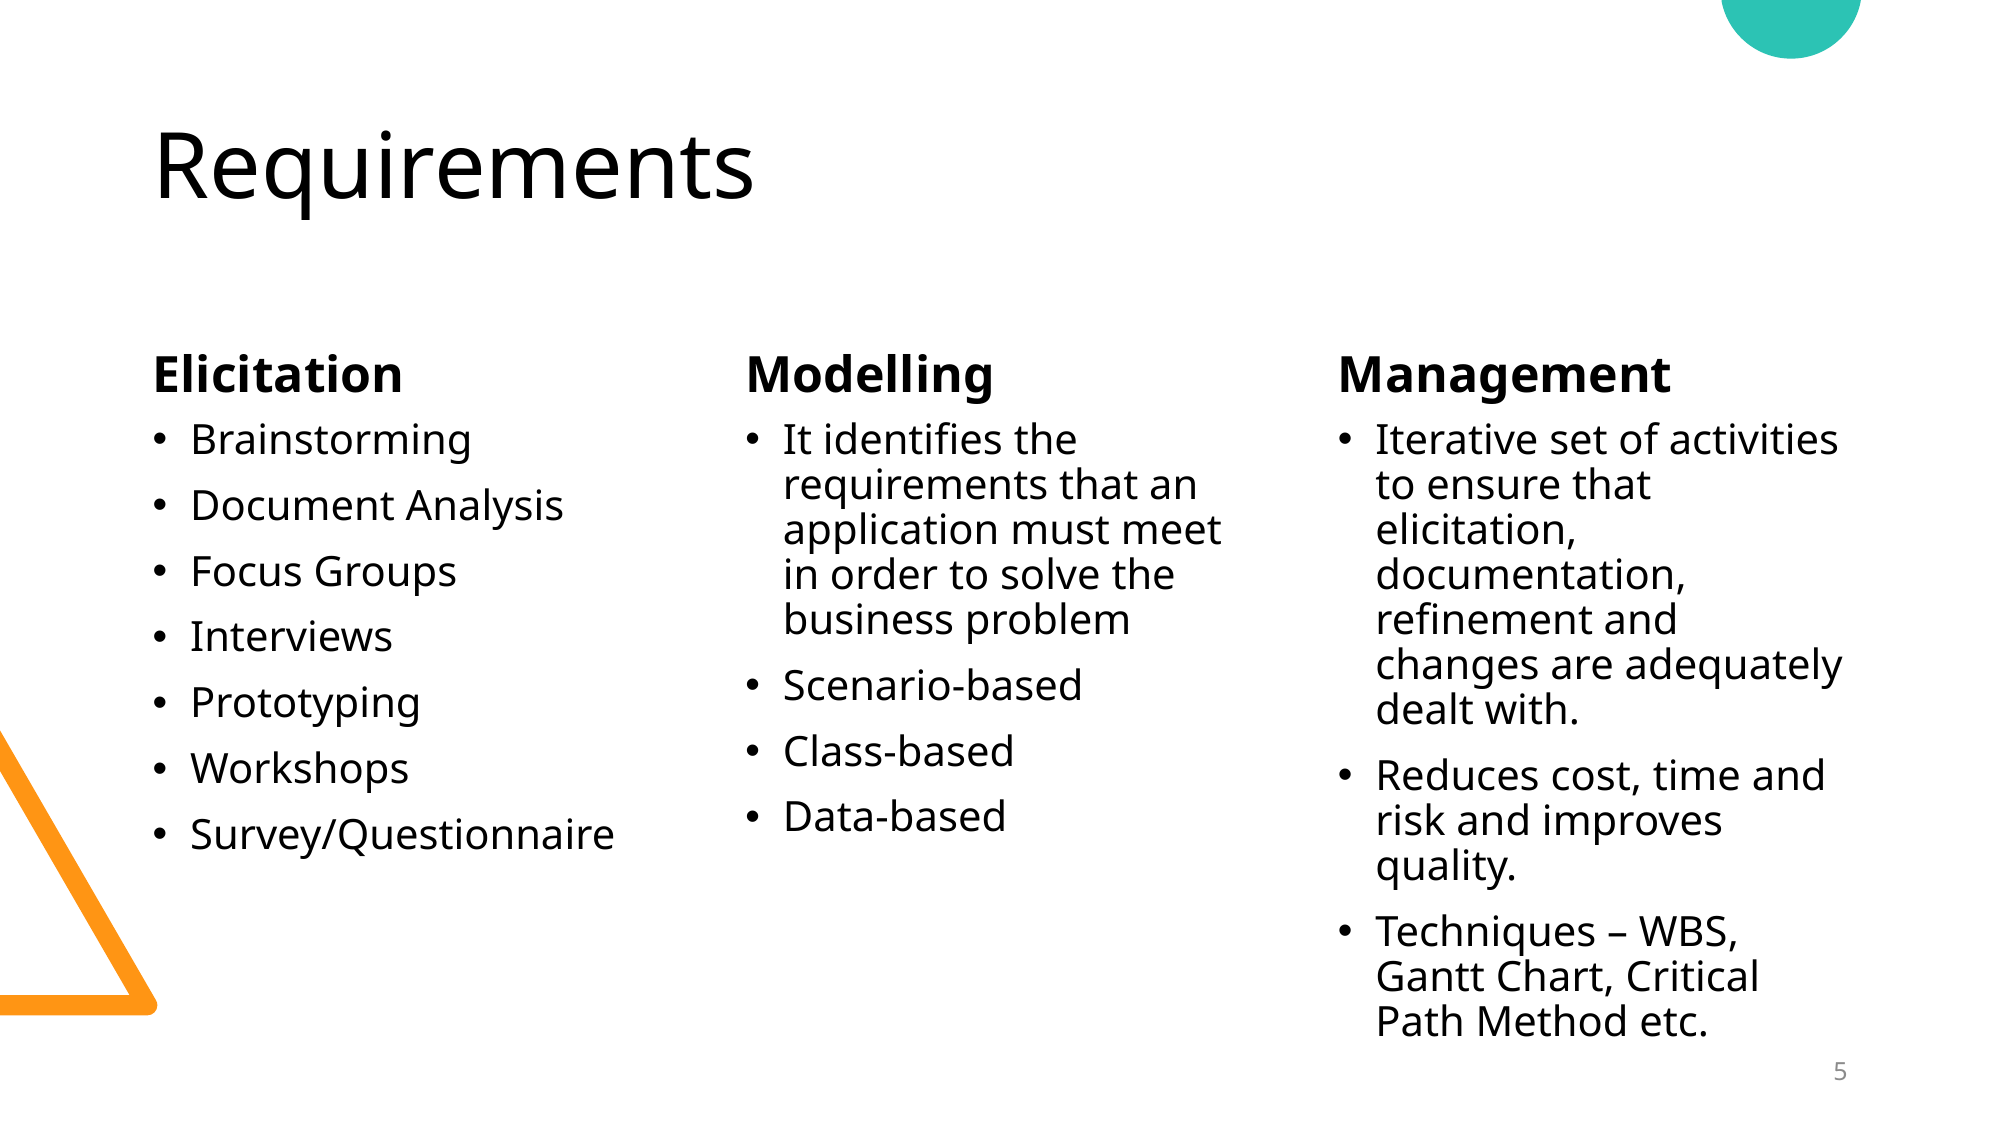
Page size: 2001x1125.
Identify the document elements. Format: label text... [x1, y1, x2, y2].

title Requirements [137, 59, 1863, 278]
list Brainstorming Document Analysis Focus Groups Interviews Prototyping Workshops Survey/Questionnaire [137, 410, 678, 1016]
list Iterative set of activities to ensure that elicitation, documentation, refinement and changes are adequately dealt with. Reduces cost, time and risk and improves quality. Techniques – WBS, Gantt Chart, Critical Path Method etc. [1323, 410, 1863, 1016]
list Elicitation [137, 275, 678, 410]
list Management [1323, 275, 1863, 410]
list Modelling [730, 275, 1271, 410]
list It identifies the requirements that an application must meet in order to solve the business problem Scenario-based Class-based Data-based [730, 410, 1271, 1016]
slide_number 5 [1412, 1042, 1863, 1103]
